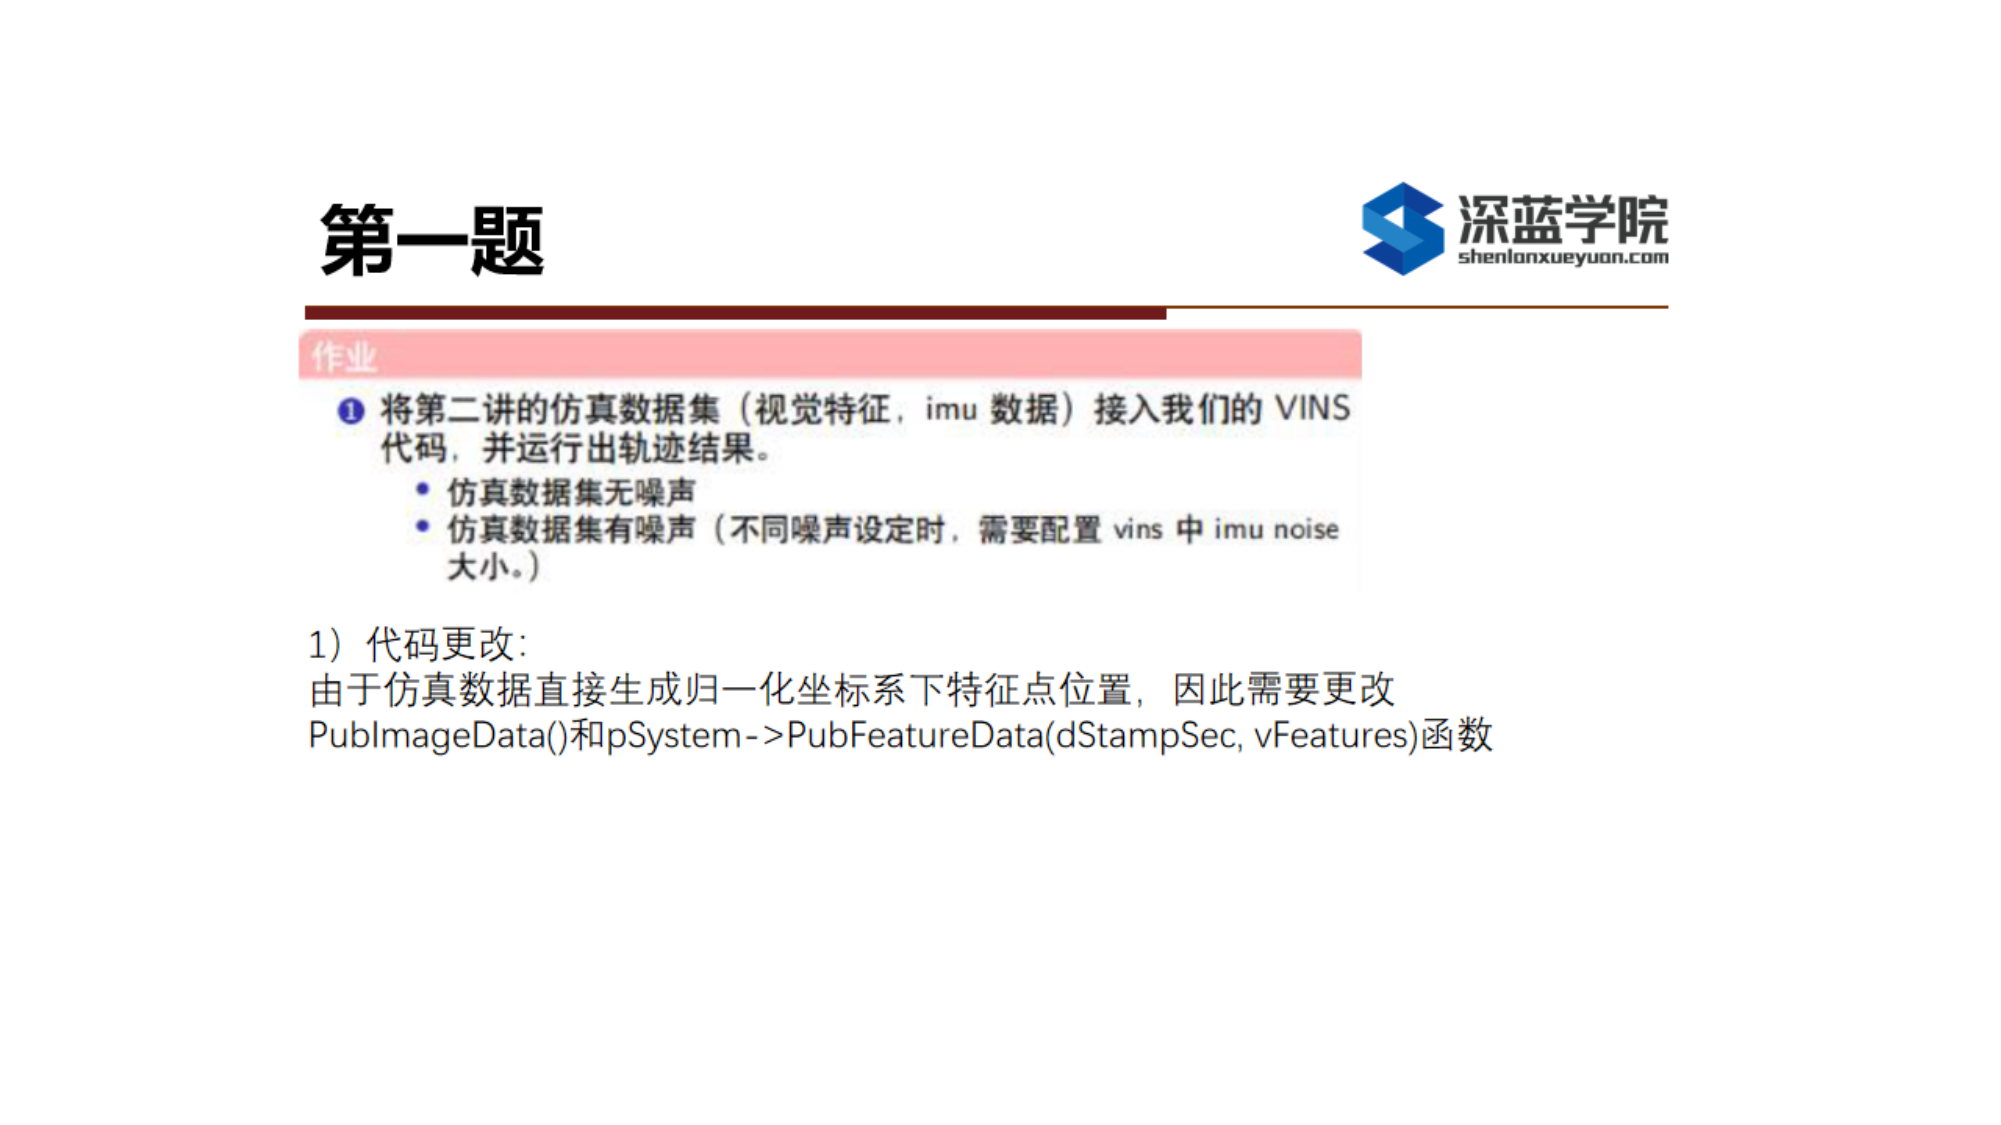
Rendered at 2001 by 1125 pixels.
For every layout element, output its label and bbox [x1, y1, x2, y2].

picture [249, 140, 1750, 985]
